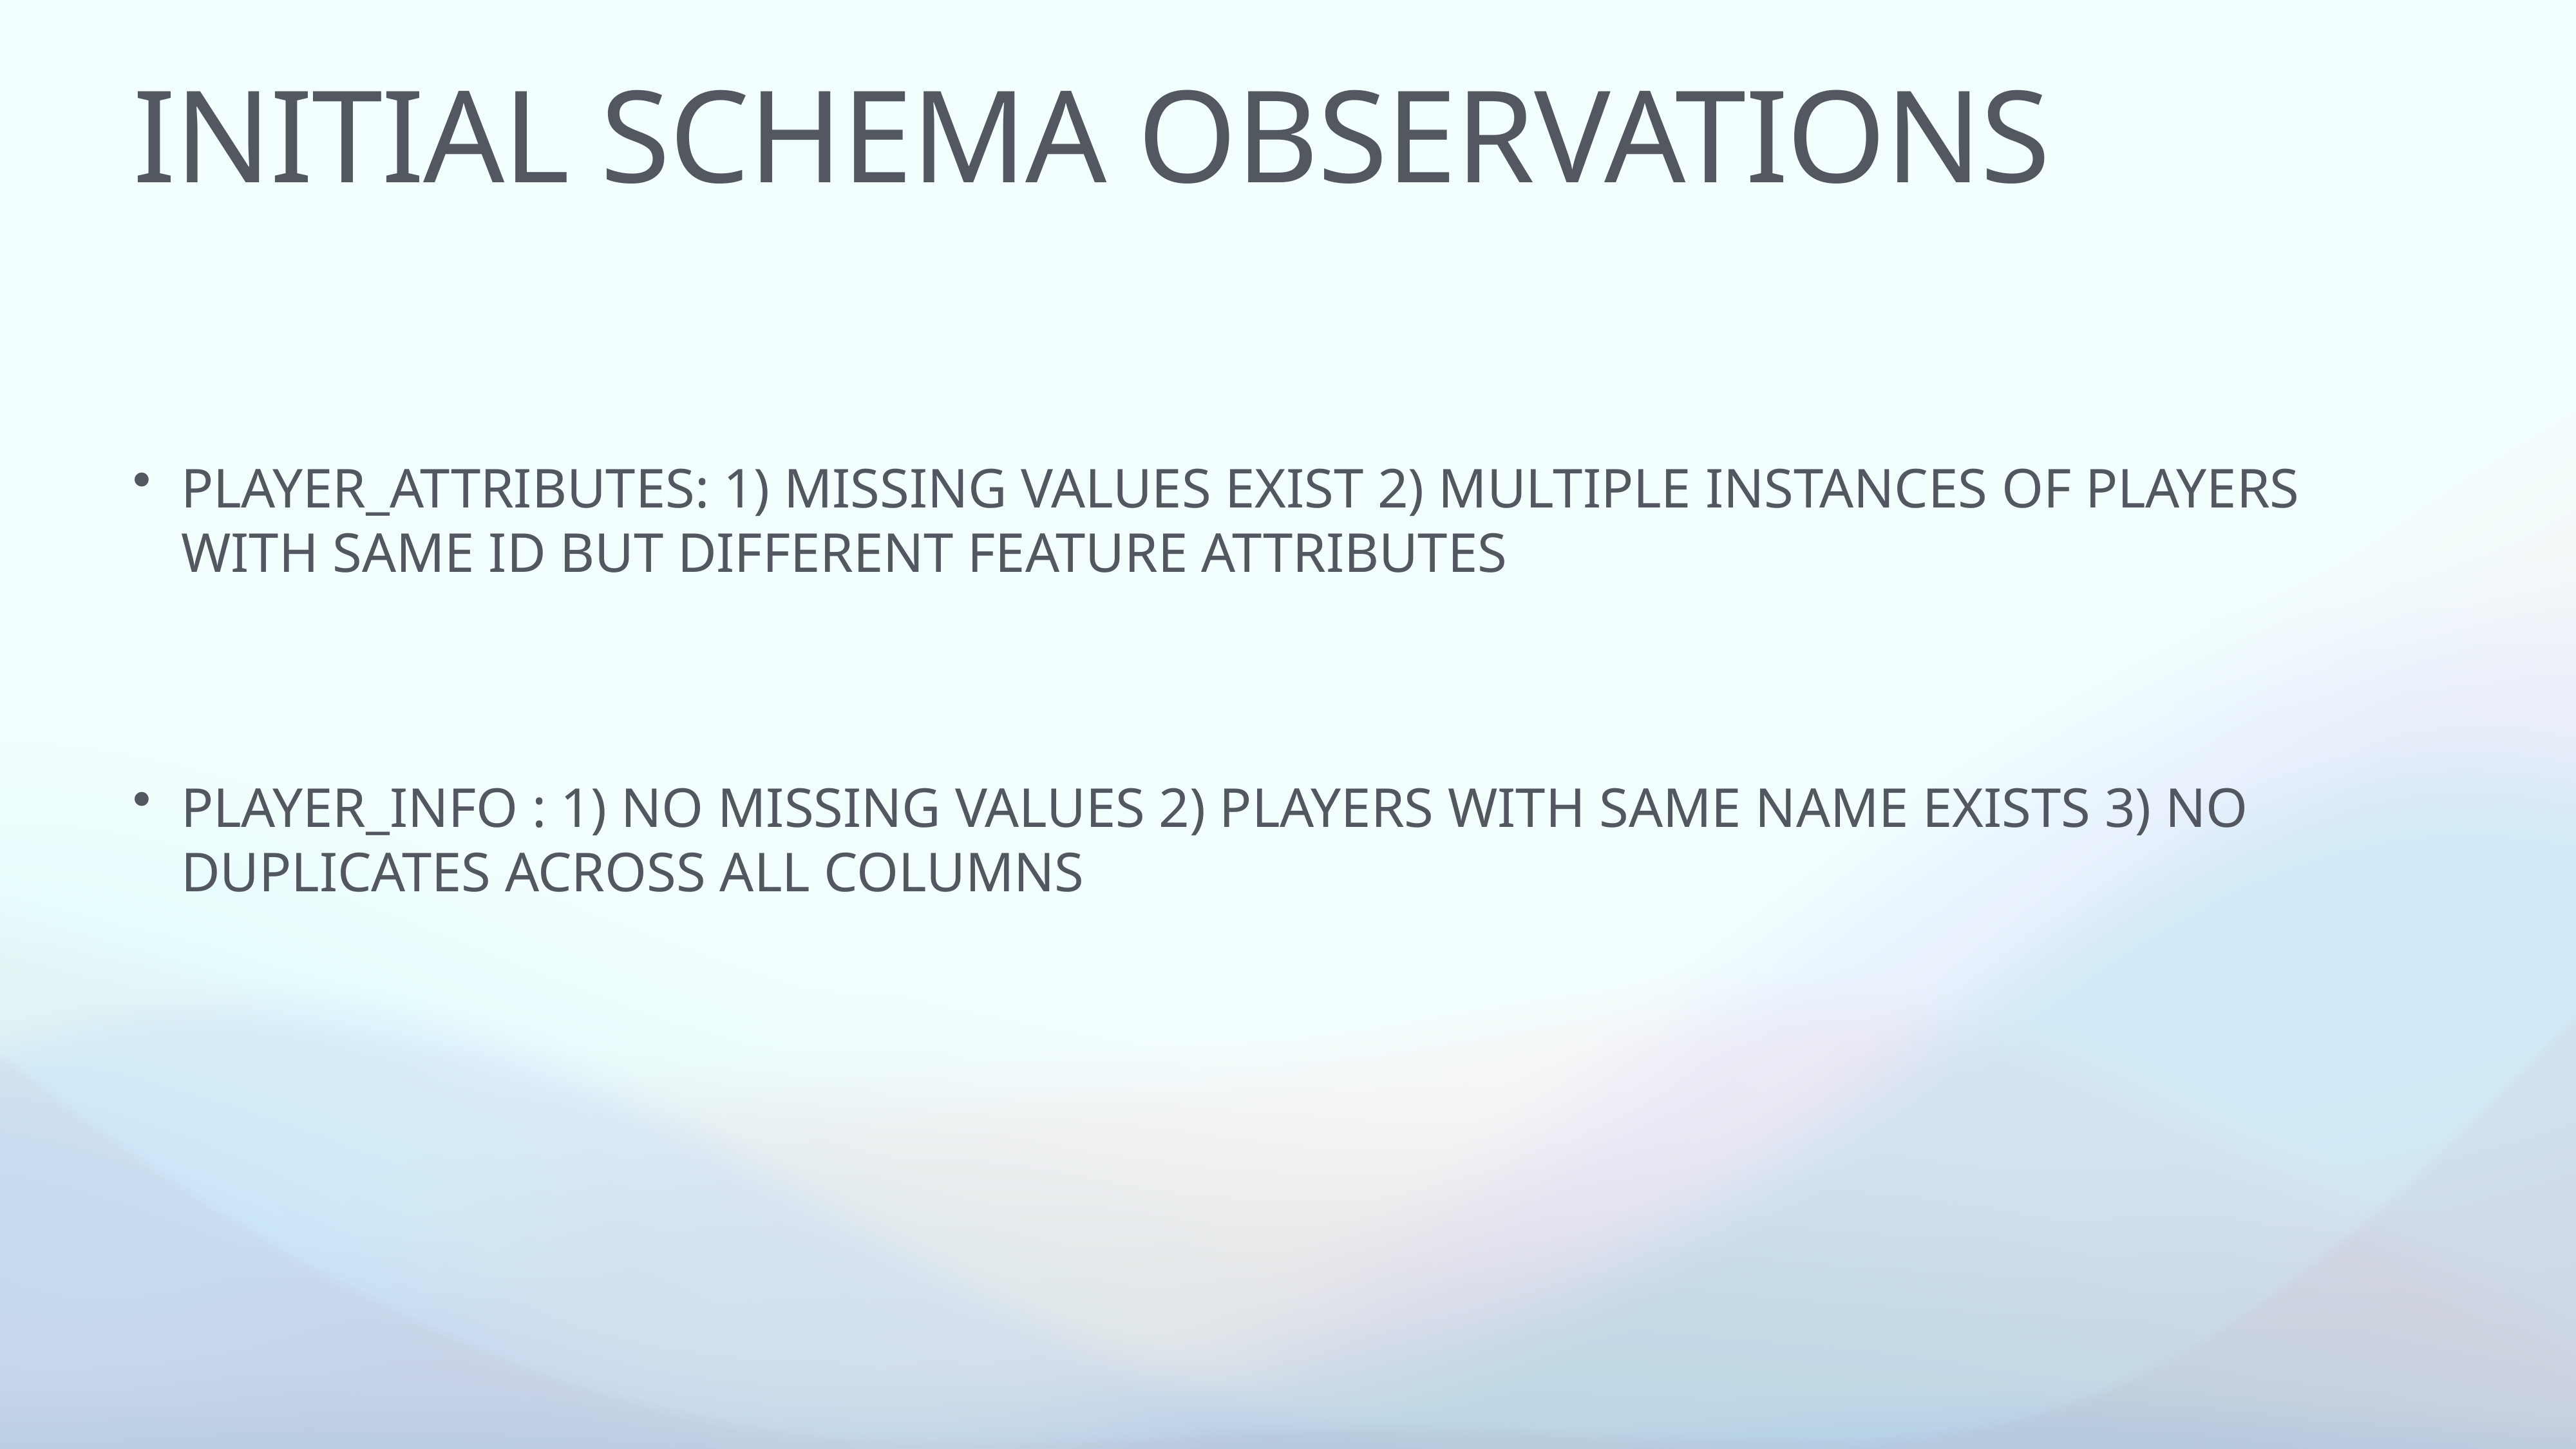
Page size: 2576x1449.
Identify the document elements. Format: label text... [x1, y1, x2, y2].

picture [0, 0, 2576, 1449]
list PLAYER_ATTRIBUTES: 1) MISSING VALUES EXIST 2) MULTIPLE INSTANCES OF PLAYERS WITH SAME ID BUT DIFFERENT FEATURE ATTRIBUTES PLAYER_INFO : 1) NO MISSING VALUES 2) PLAYERS WITH SAME NAME EXISTS 3) NO DUPLICATES ACROSS ALL COLUMNS [127, 448, 2449, 1321]
title INITIAL SCHEMA OBSERVATIONS [127, 66, 2449, 246]
